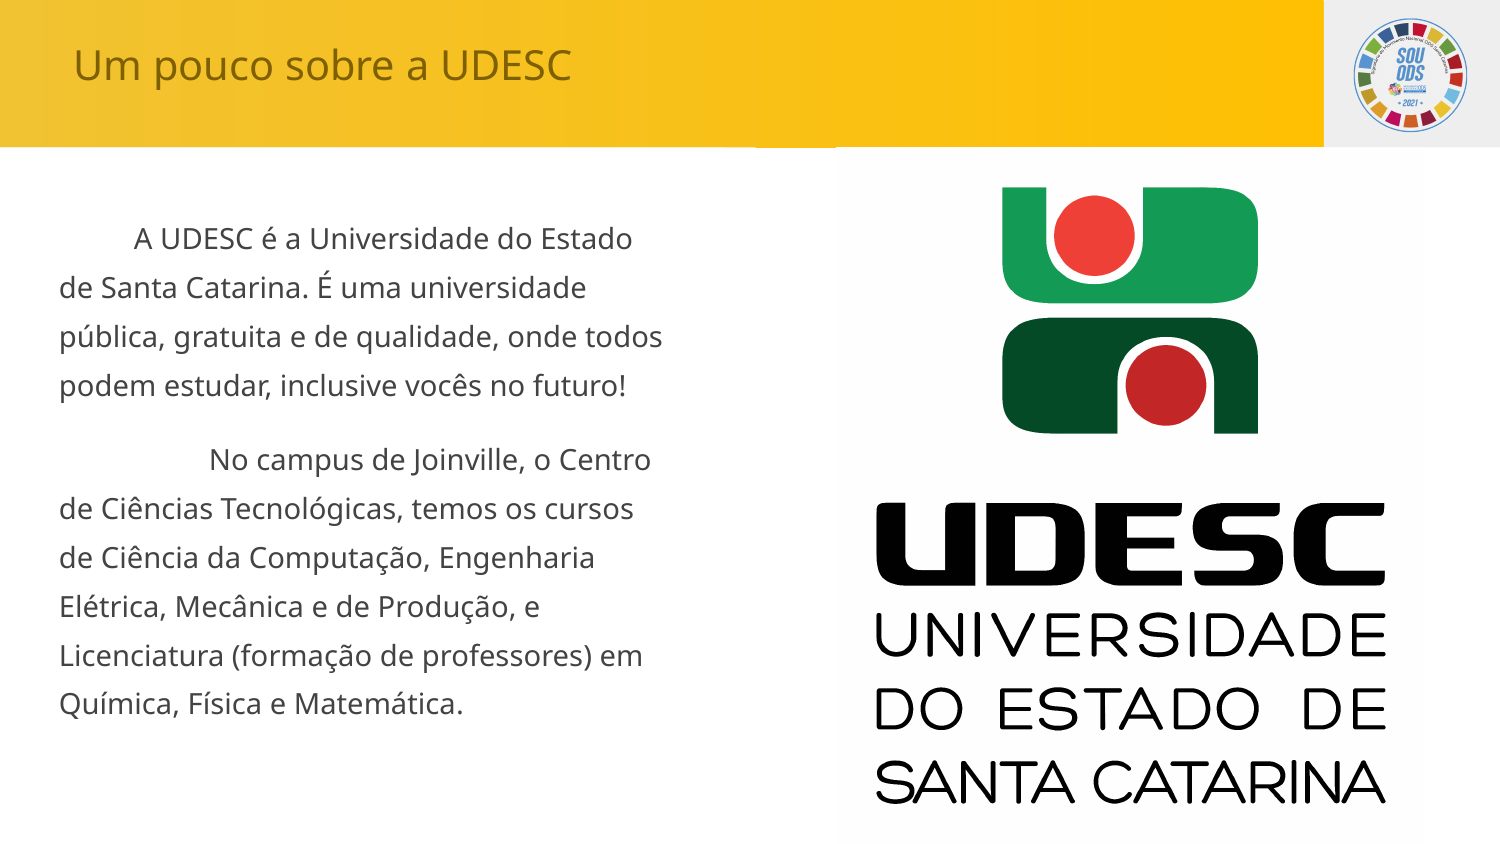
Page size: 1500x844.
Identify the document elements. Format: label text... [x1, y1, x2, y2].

picture [1350, 12, 1474, 136]
title Um pouco sobre a UDESC [59, 23, 1324, 104]
picture [836, 147, 1425, 844]
list A UDESC é a Universidade do Estado de Santa Catarina. É uma universidade pública, gratuita e de qualidade, onde todos podem estudar, inclusive vocês no futuro! No campus de Joinville, o Centro de Ciências Tecnológicas, temos os cursos de Ciência da Computação, Engenharia Elétrica, Mecânica e de Produção, e Licenciatura (formação de professores) em Química, Física e Matemática. [0, 147, 725, 844]
